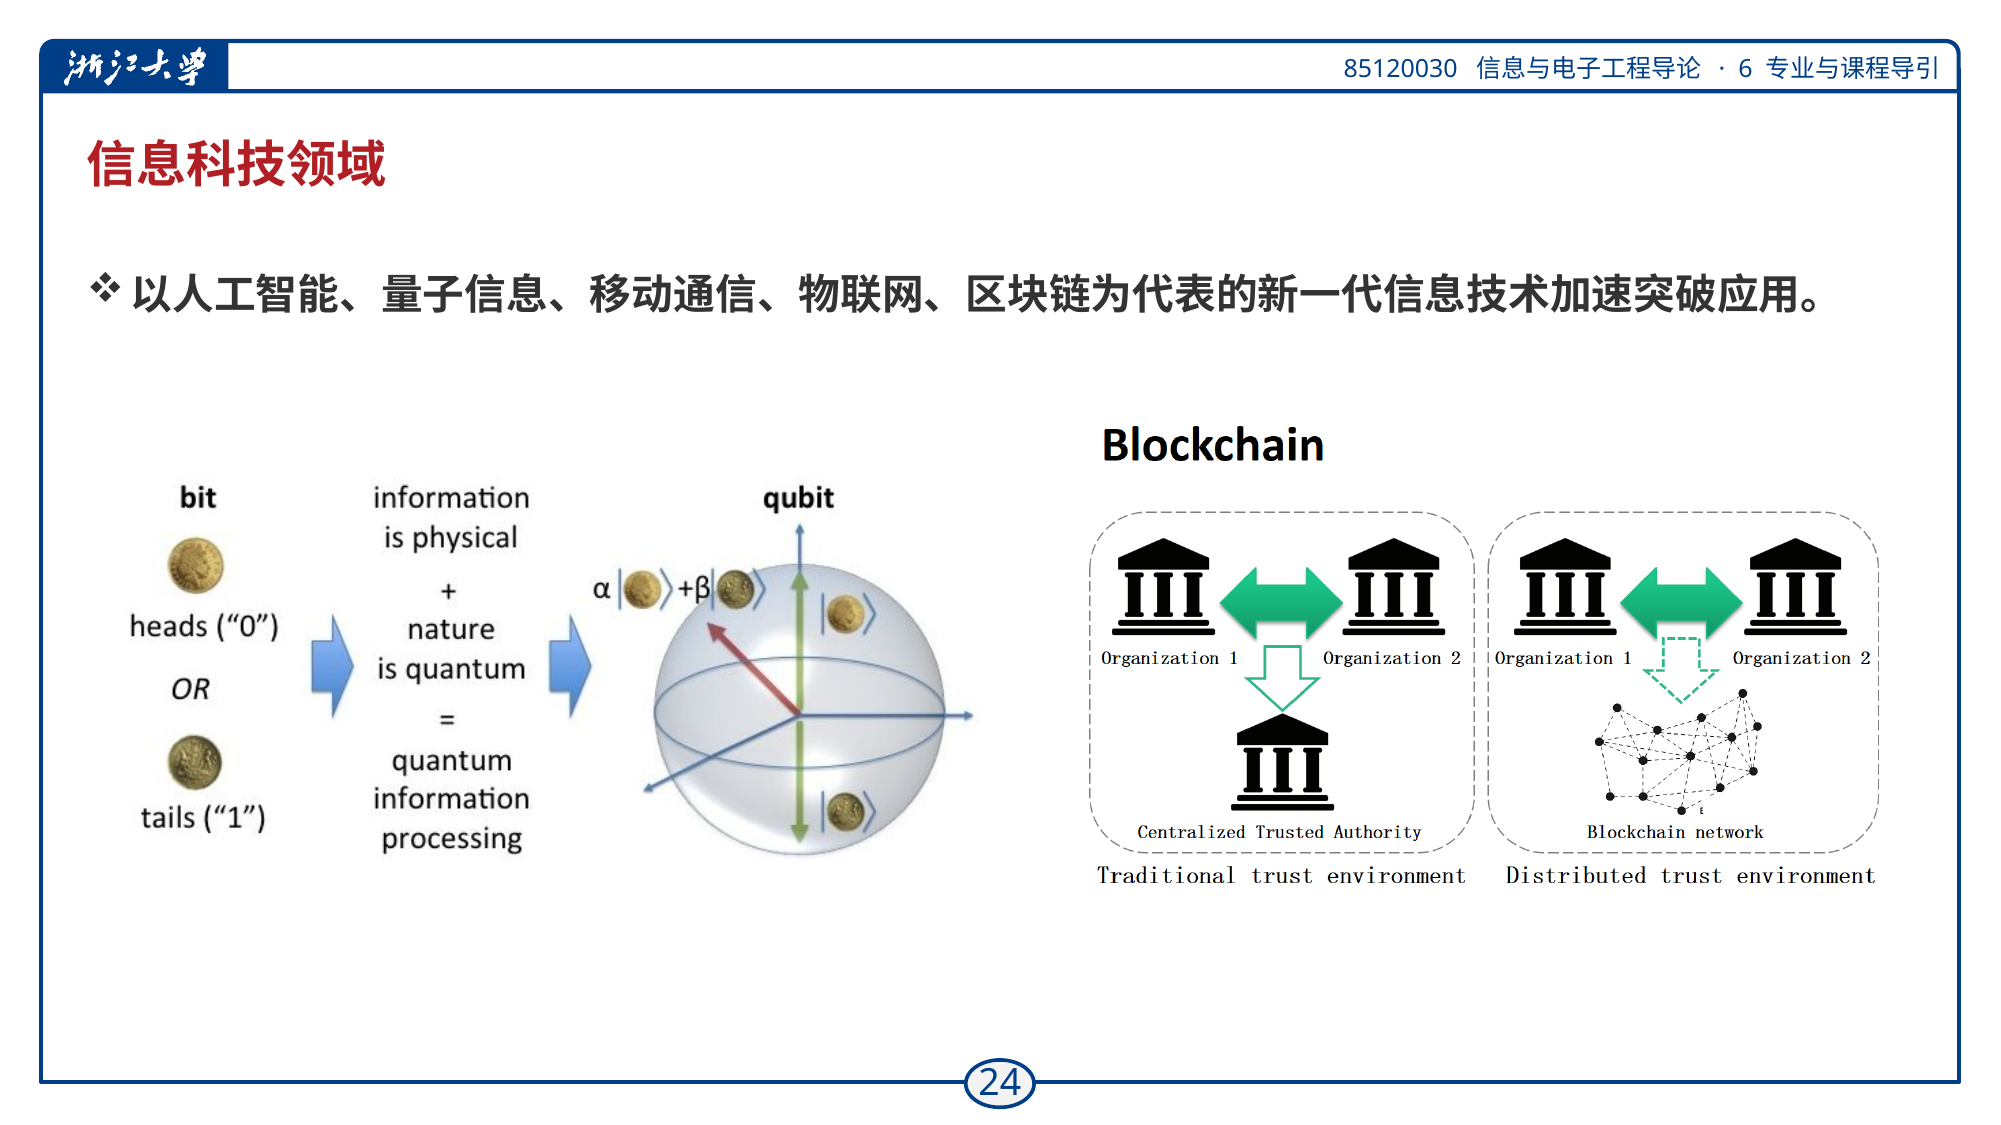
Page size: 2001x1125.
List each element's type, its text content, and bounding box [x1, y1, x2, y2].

title 信息科技领域 [72, 125, 1926, 198]
picture [1070, 396, 1913, 903]
picture [55, 39, 215, 91]
picture [87, 445, 1001, 903]
list 以人工智能、量子信息、移动通信、物联网、区块链为代表的新一代信息技术加速突破应用。 [72, 235, 1926, 1045]
